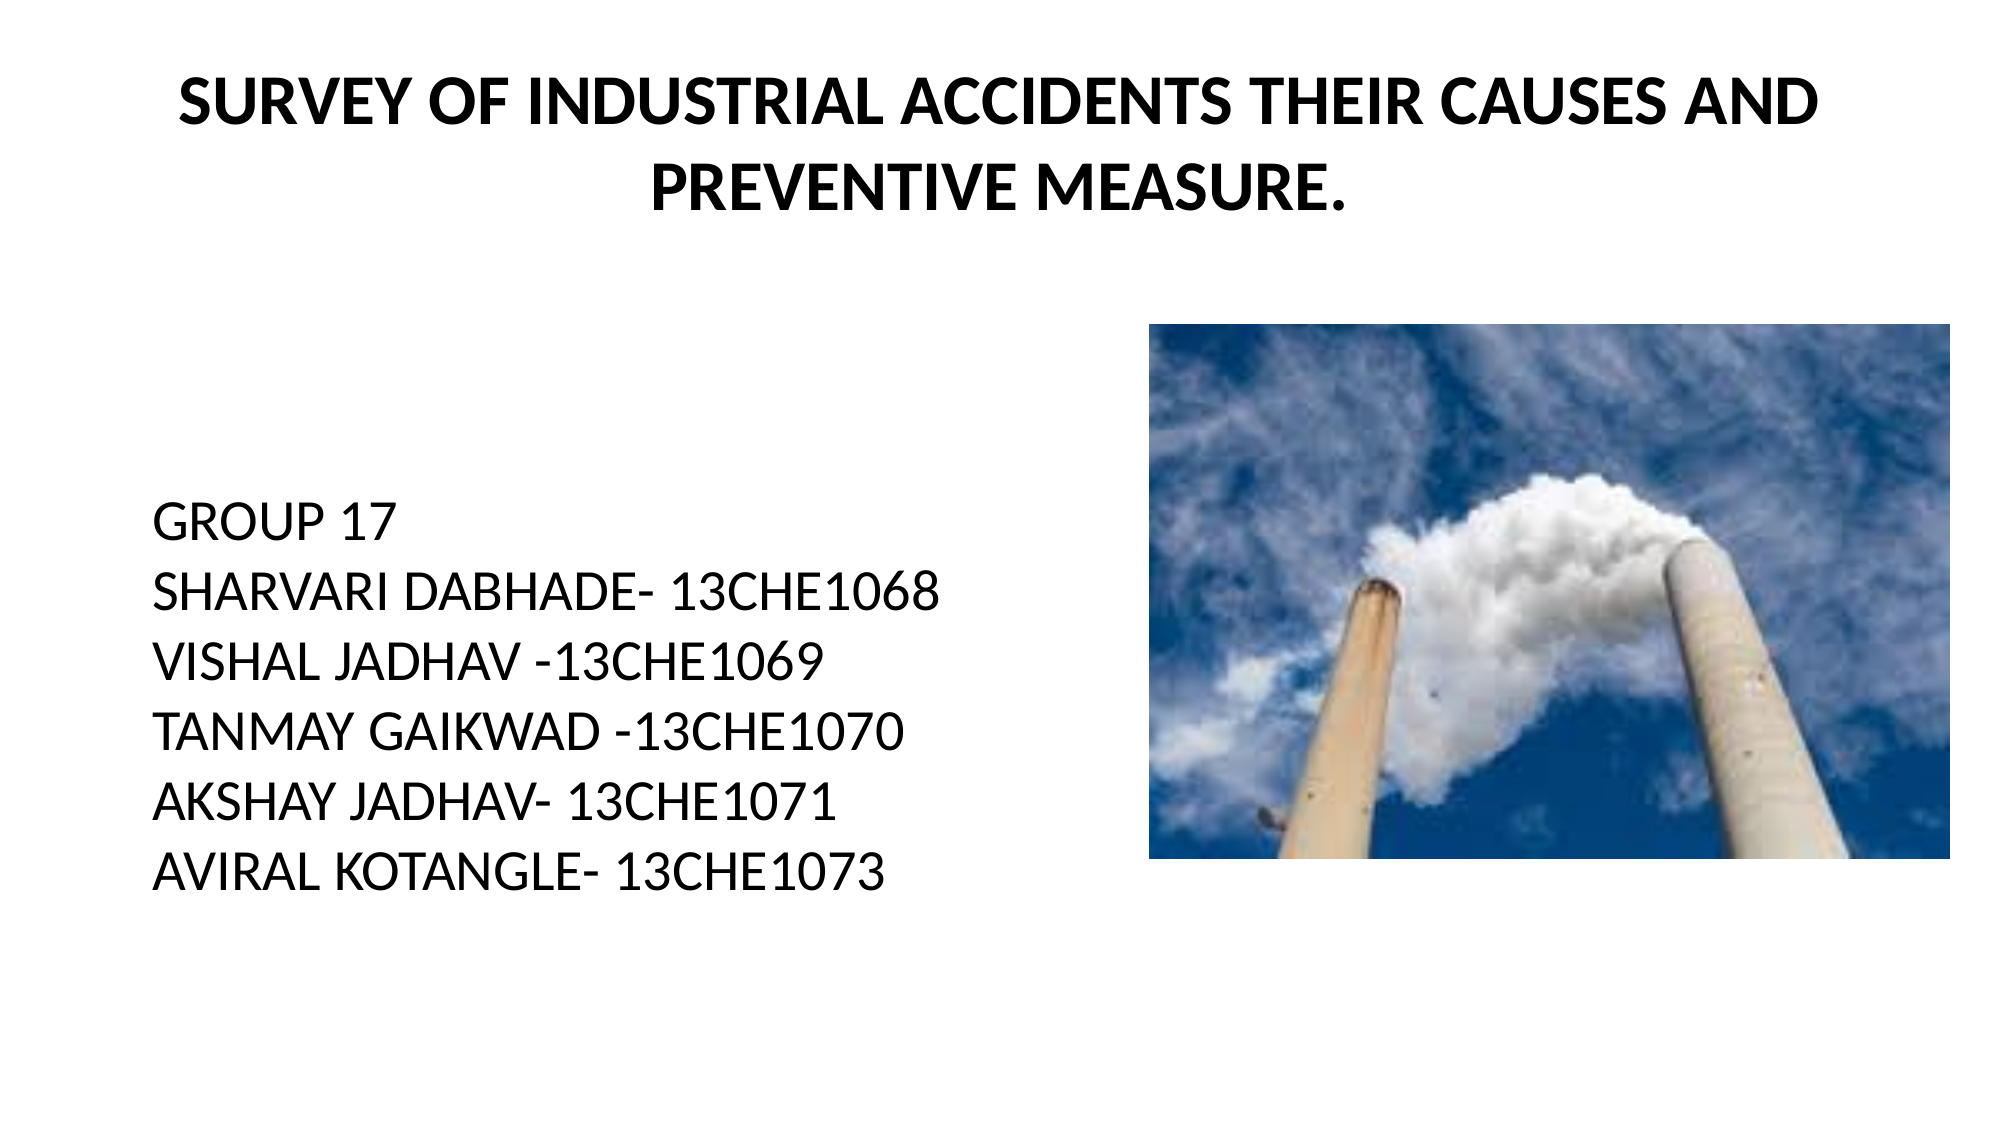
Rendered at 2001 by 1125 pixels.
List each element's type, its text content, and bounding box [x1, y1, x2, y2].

picture [1149, 324, 1951, 859]
title SURVEY OF INDUSTRIAL ACCIDENTS THEIR CAUSES AND PREVENTIVE MEASURE. [99, 45, 1900, 233]
text_box GROUP 17 SHARVARI DABHADE- 13CHE1068 VISHAL JADHAV -13CHE1069 TANMAY GAIKWAD -13CHE1070 AKSHAY JADHAV- 13CHE1071 AVIRAL KOTANGLE- 13CHE1073 [137, 474, 1338, 955]
